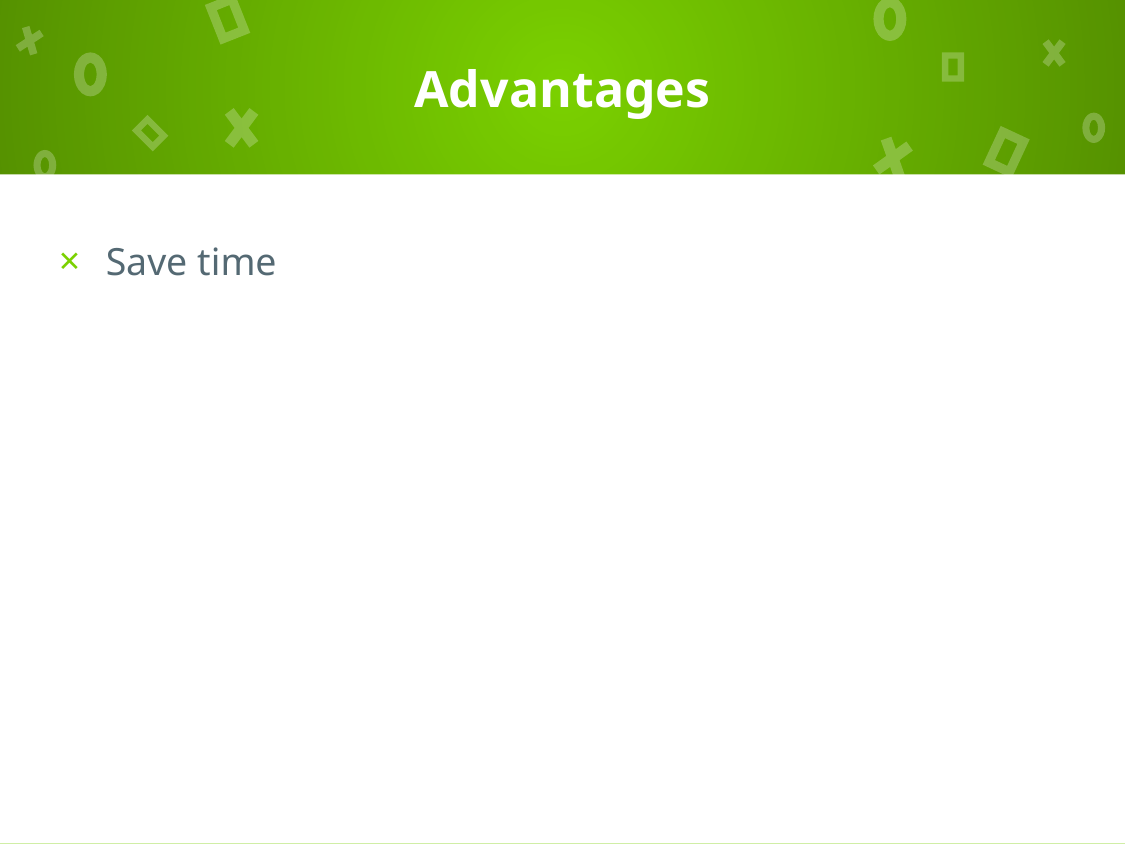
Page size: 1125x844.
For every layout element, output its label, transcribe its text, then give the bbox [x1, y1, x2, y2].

list Save time [43, 222, 1097, 808]
title Advantages [56, 0, 1069, 175]
